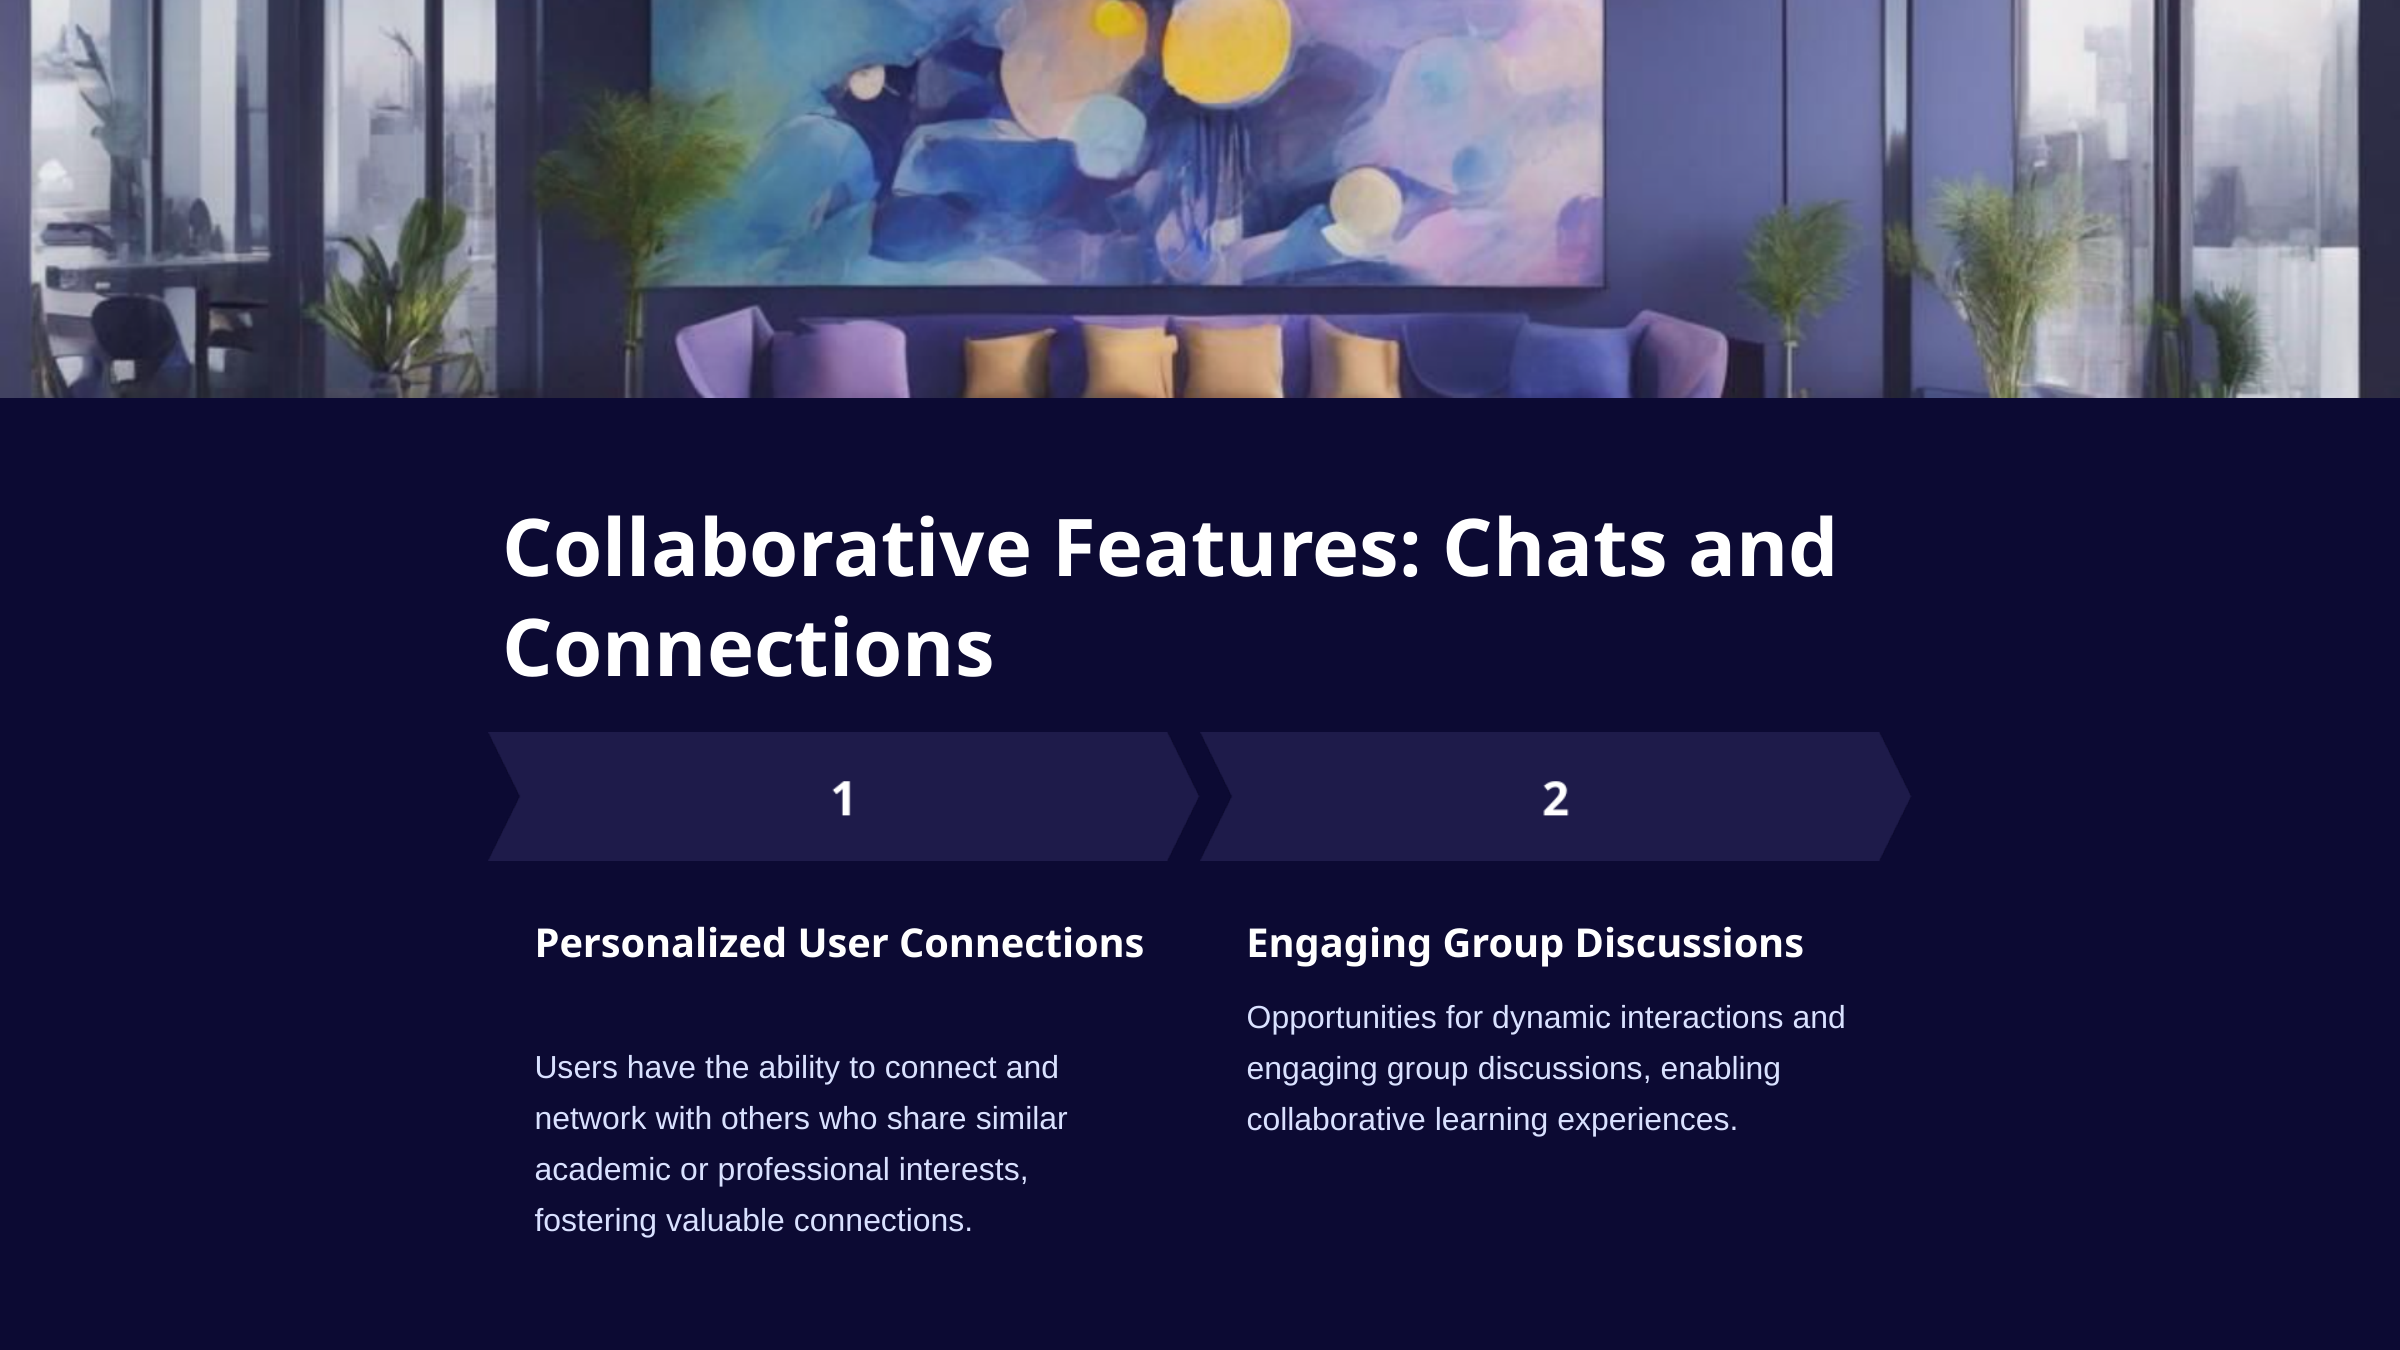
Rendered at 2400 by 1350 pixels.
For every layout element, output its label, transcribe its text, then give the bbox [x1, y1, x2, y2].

text_box Engaging Group Discussions [1231, 907, 1850, 958]
text_box Collaborative Features: Chats and Connections [488, 485, 1912, 685]
text_box Personalized User Connections [519, 907, 1169, 1008]
text_box [0, 399, 2400, 1350]
picture [0, 0, 2400, 399]
text_box Users have the ability to connect and network with others who share similar academic or professional interests, fostering valuable connections. [519, 1026, 1169, 1231]
text_box Opportunities for dynamic interactions and engaging group discussions, enabling collaborative learning experiences. [1231, 976, 1881, 1130]
picture [488, 732, 1912, 861]
